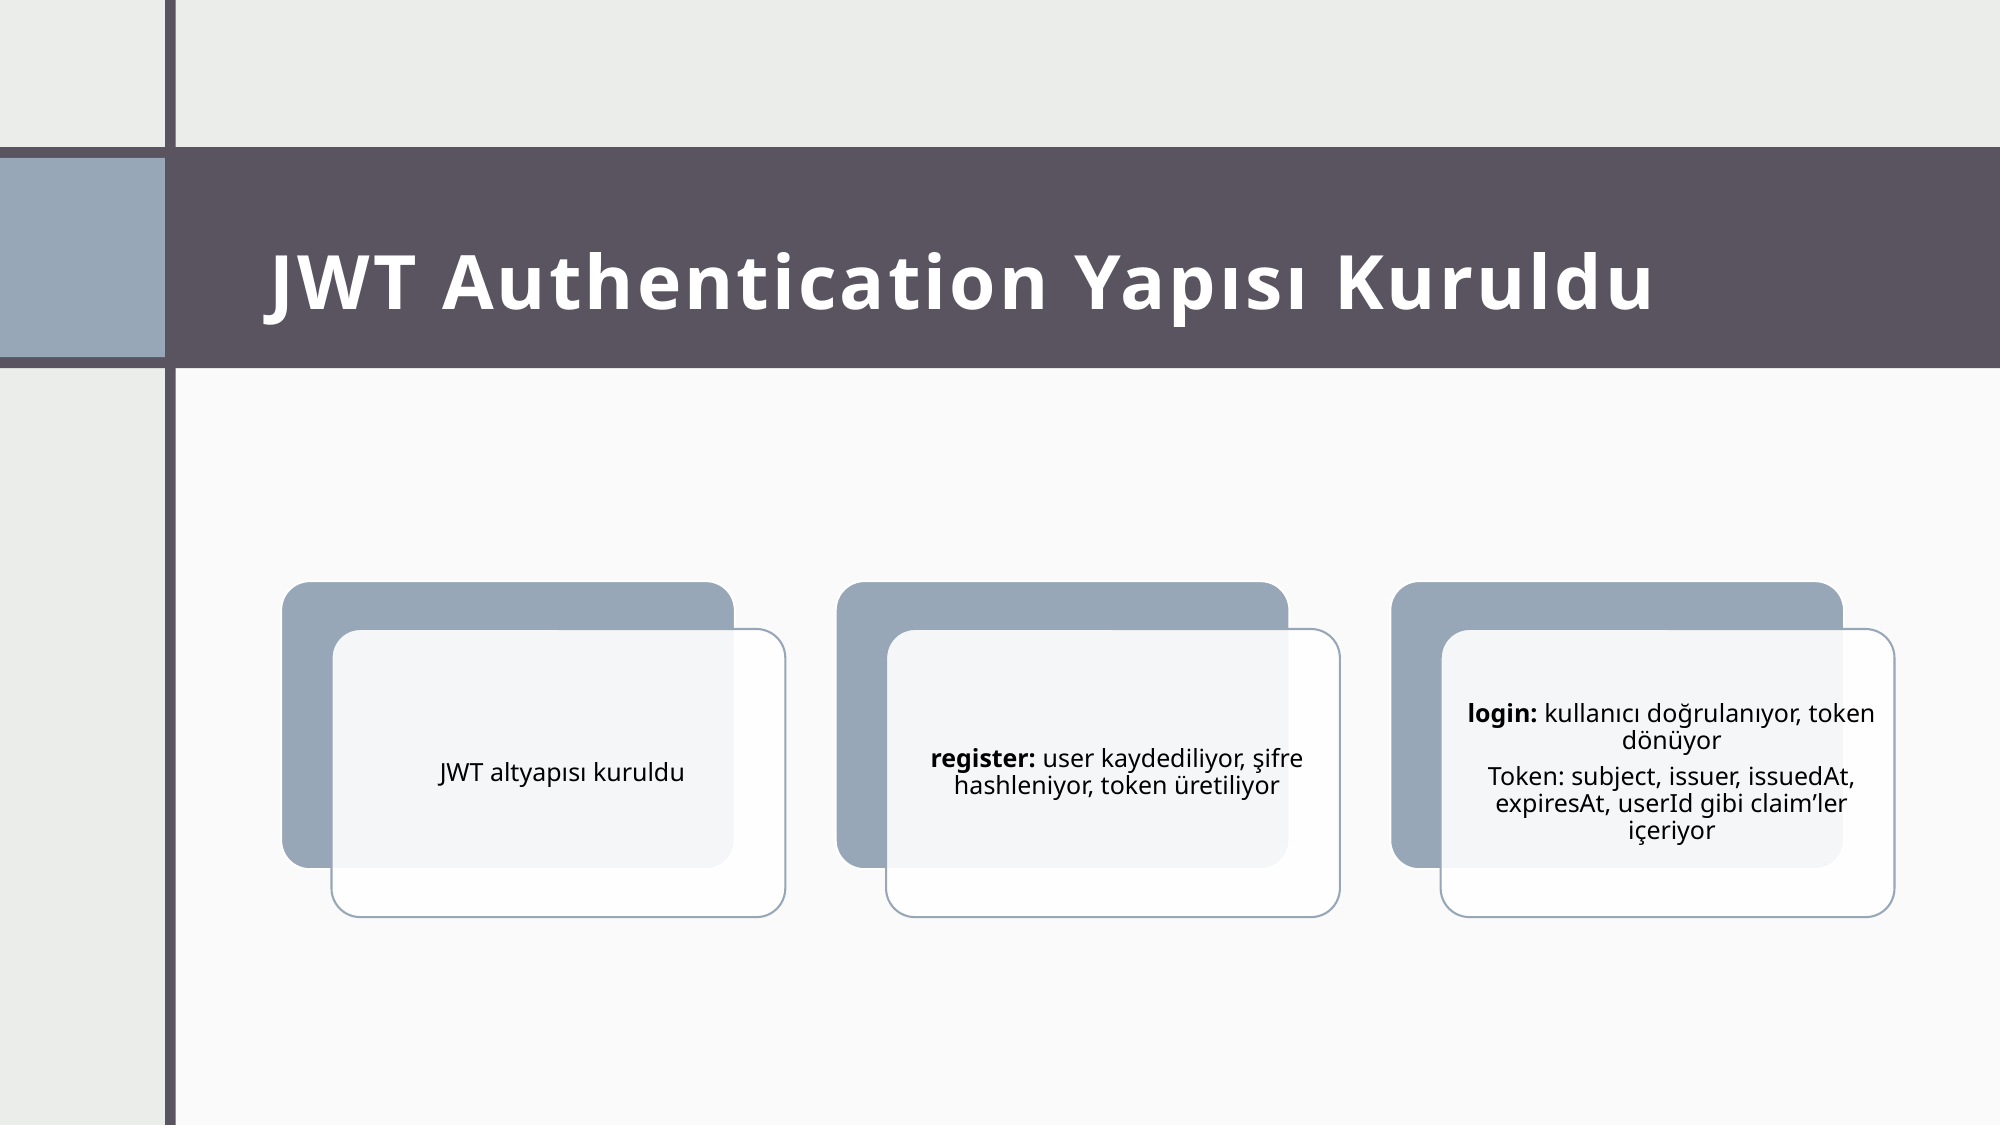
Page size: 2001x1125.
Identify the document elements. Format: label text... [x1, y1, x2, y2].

text_box [0, 369, 164, 1125]
text_box [0, 0, 164, 146]
text_box [0, 146, 164, 157]
text_box [177, 369, 2000, 1125]
text_box [0, 358, 164, 369]
text_box [177, 0, 2000, 146]
text_box [0, 157, 164, 358]
text_box [164, 0, 177, 1125]
title JWT Authentication Yapısı Kuruldu [251, 171, 1895, 341]
text_box [177, 146, 2000, 369]
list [280, 473, 1895, 1025]
